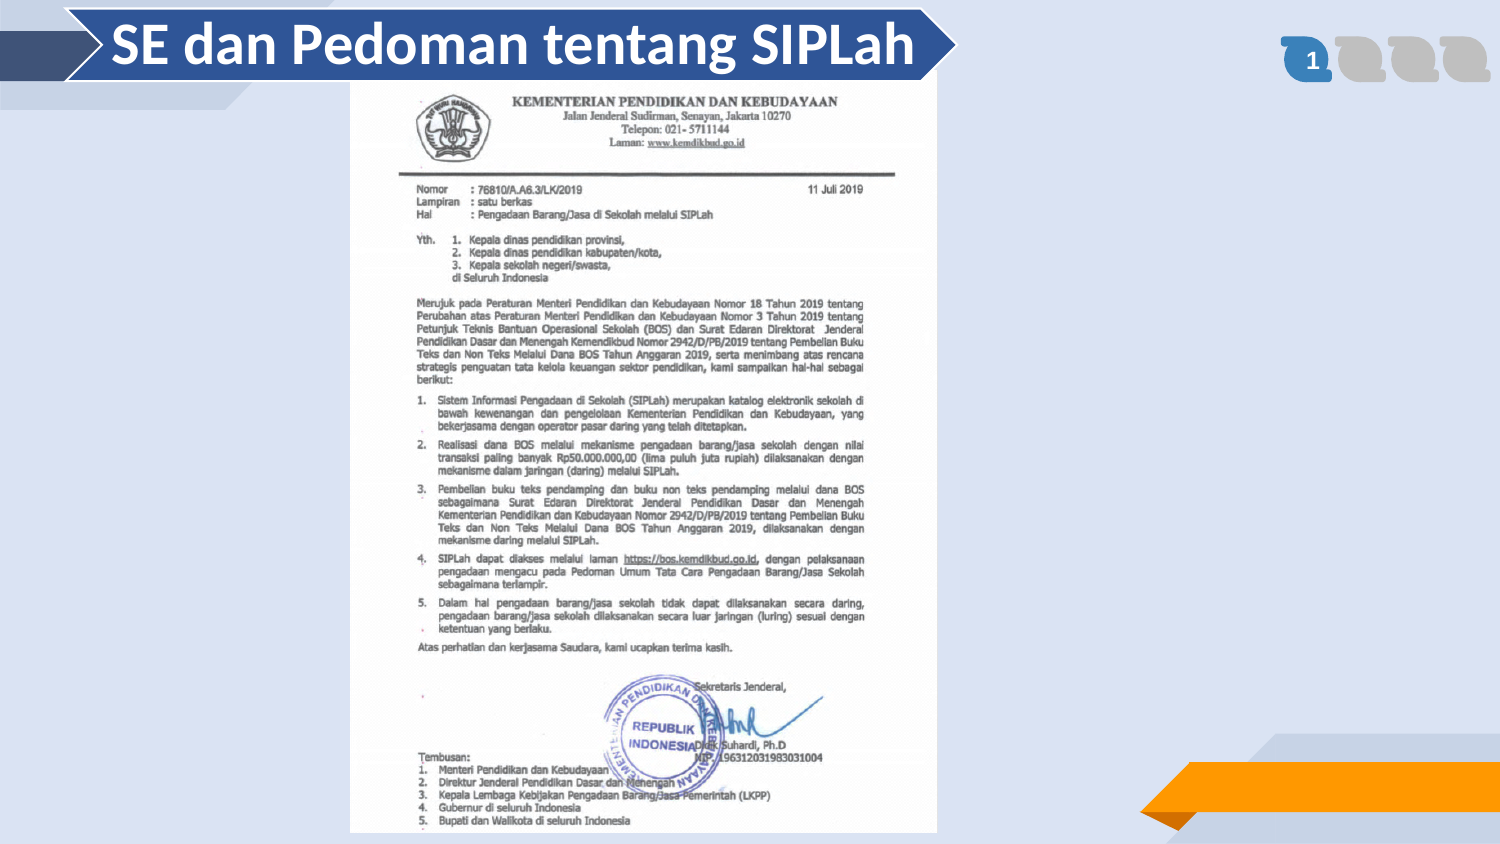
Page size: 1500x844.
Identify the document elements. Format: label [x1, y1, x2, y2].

text_box [1281, 37, 1331, 82]
text_box [25, 8, 1007, 82]
text_box [1335, 37, 1385, 82]
picture [349, 82, 938, 833]
text_box [1389, 37, 1438, 82]
text_box [1440, 37, 1490, 82]
